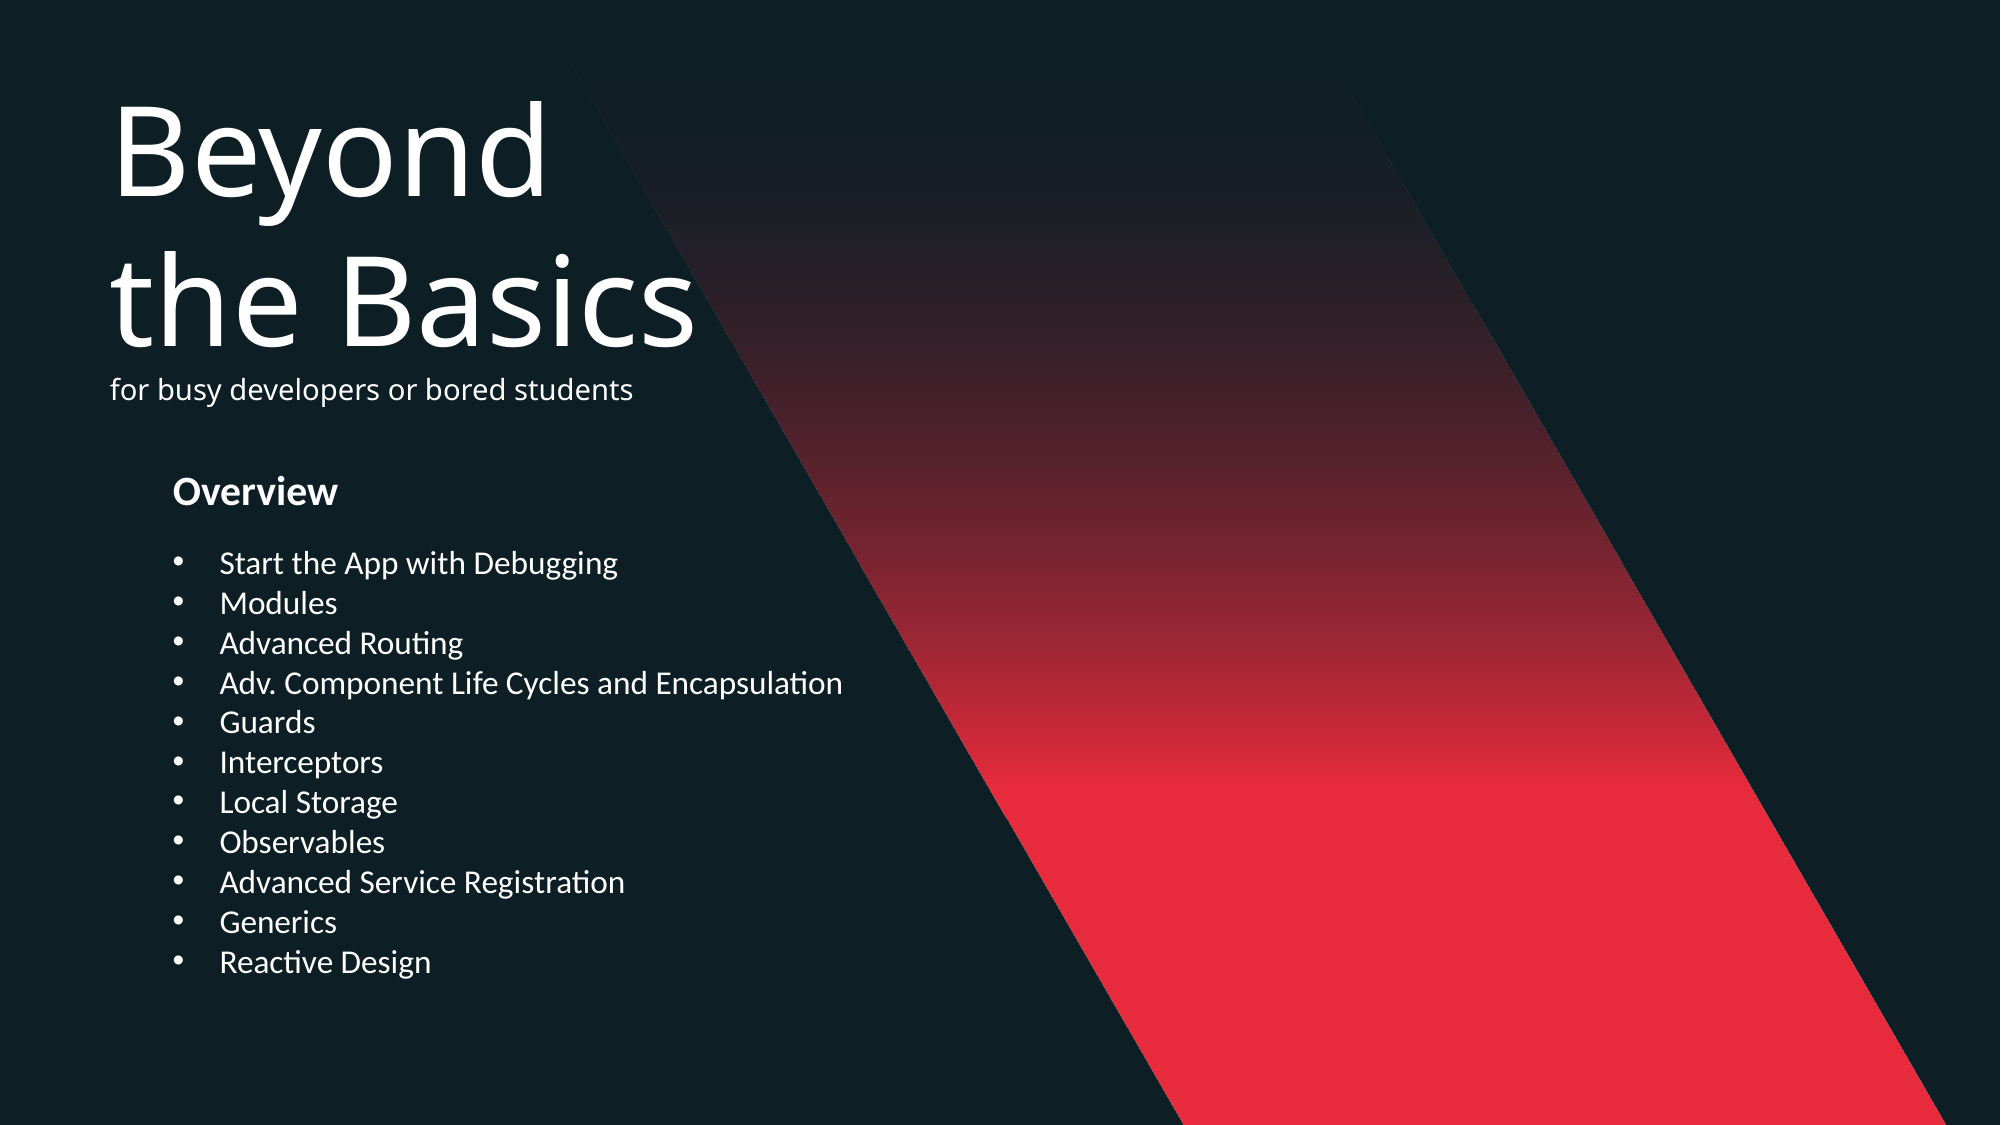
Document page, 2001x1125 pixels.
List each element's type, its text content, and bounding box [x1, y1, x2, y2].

text_box [535, 1, 1947, 1125]
text_box Start the App with Debugging Modules Advanced Routing Adv. Component Life Cycles and Encapsulation Guards Interceptors Local Storage Observables Advanced Service Registration Generics Reactive Design [157, 533, 917, 1028]
text_box Beyond the Basics for busy developers or bored students [94, 63, 796, 414]
text_box Overview [157, 453, 472, 525]
